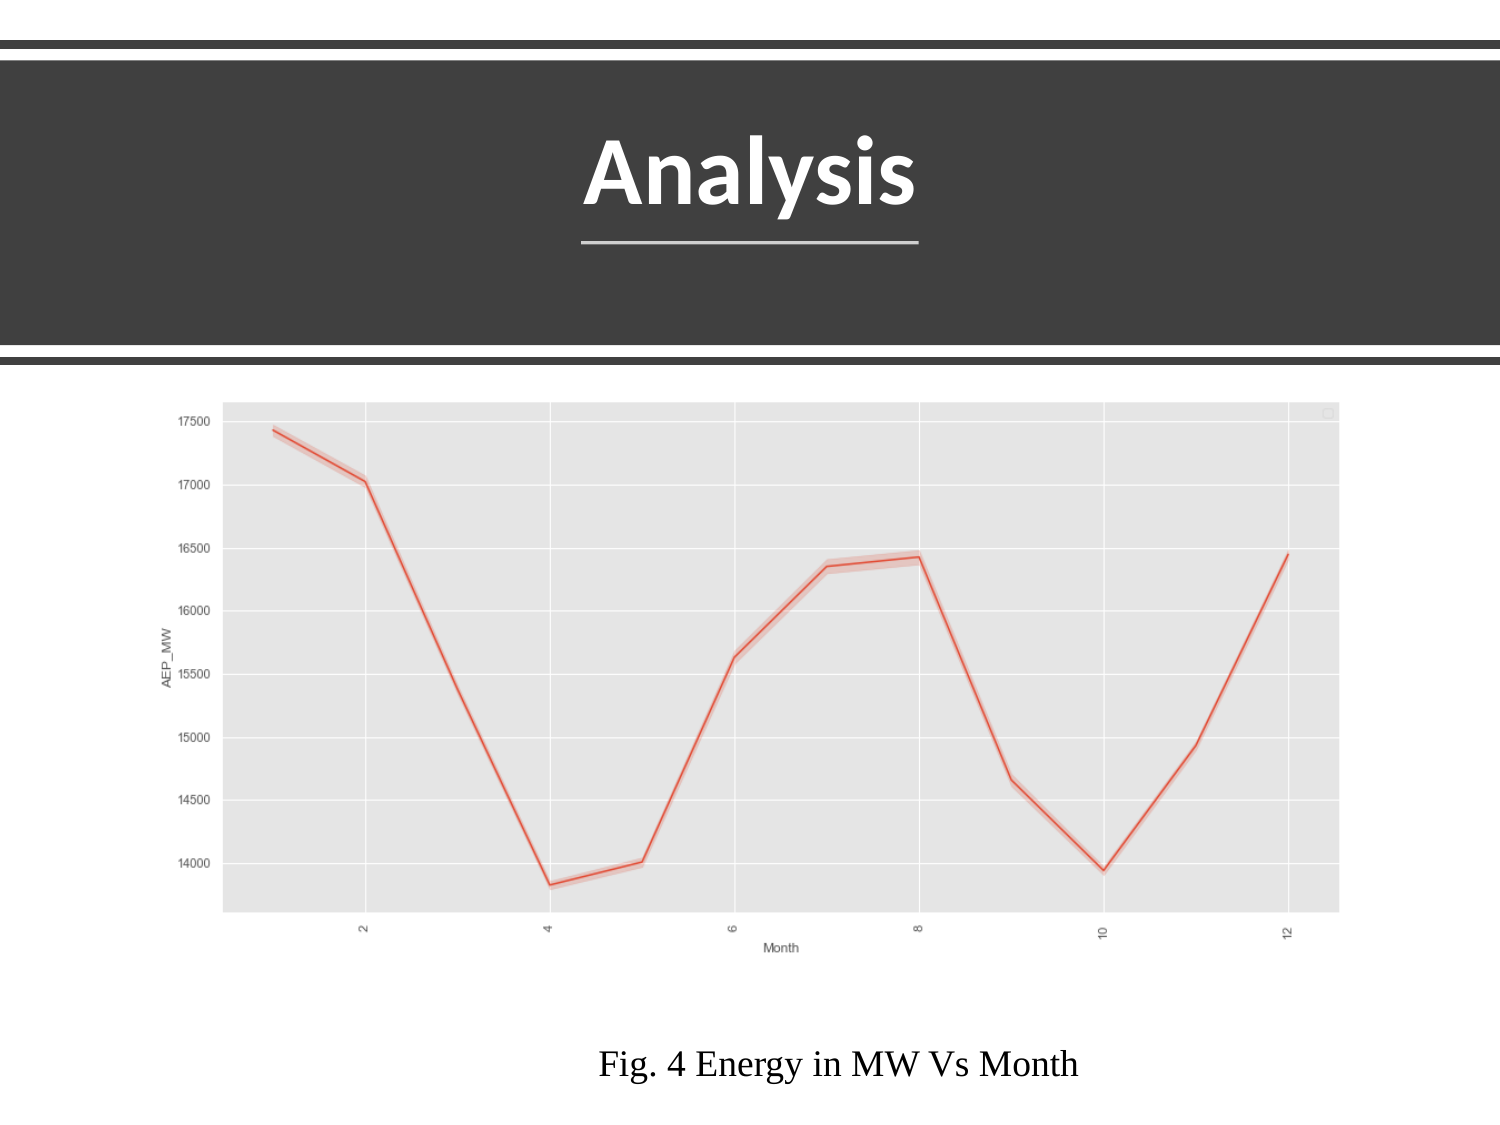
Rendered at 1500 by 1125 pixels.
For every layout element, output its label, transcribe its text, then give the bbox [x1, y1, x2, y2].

text_box Fig. 4 Energy in MW Vs Month [583, 1031, 1095, 1092]
title Analysis [64, 80, 1436, 233]
text_box [0, 58, 1500, 347]
picture [154, 399, 1346, 963]
